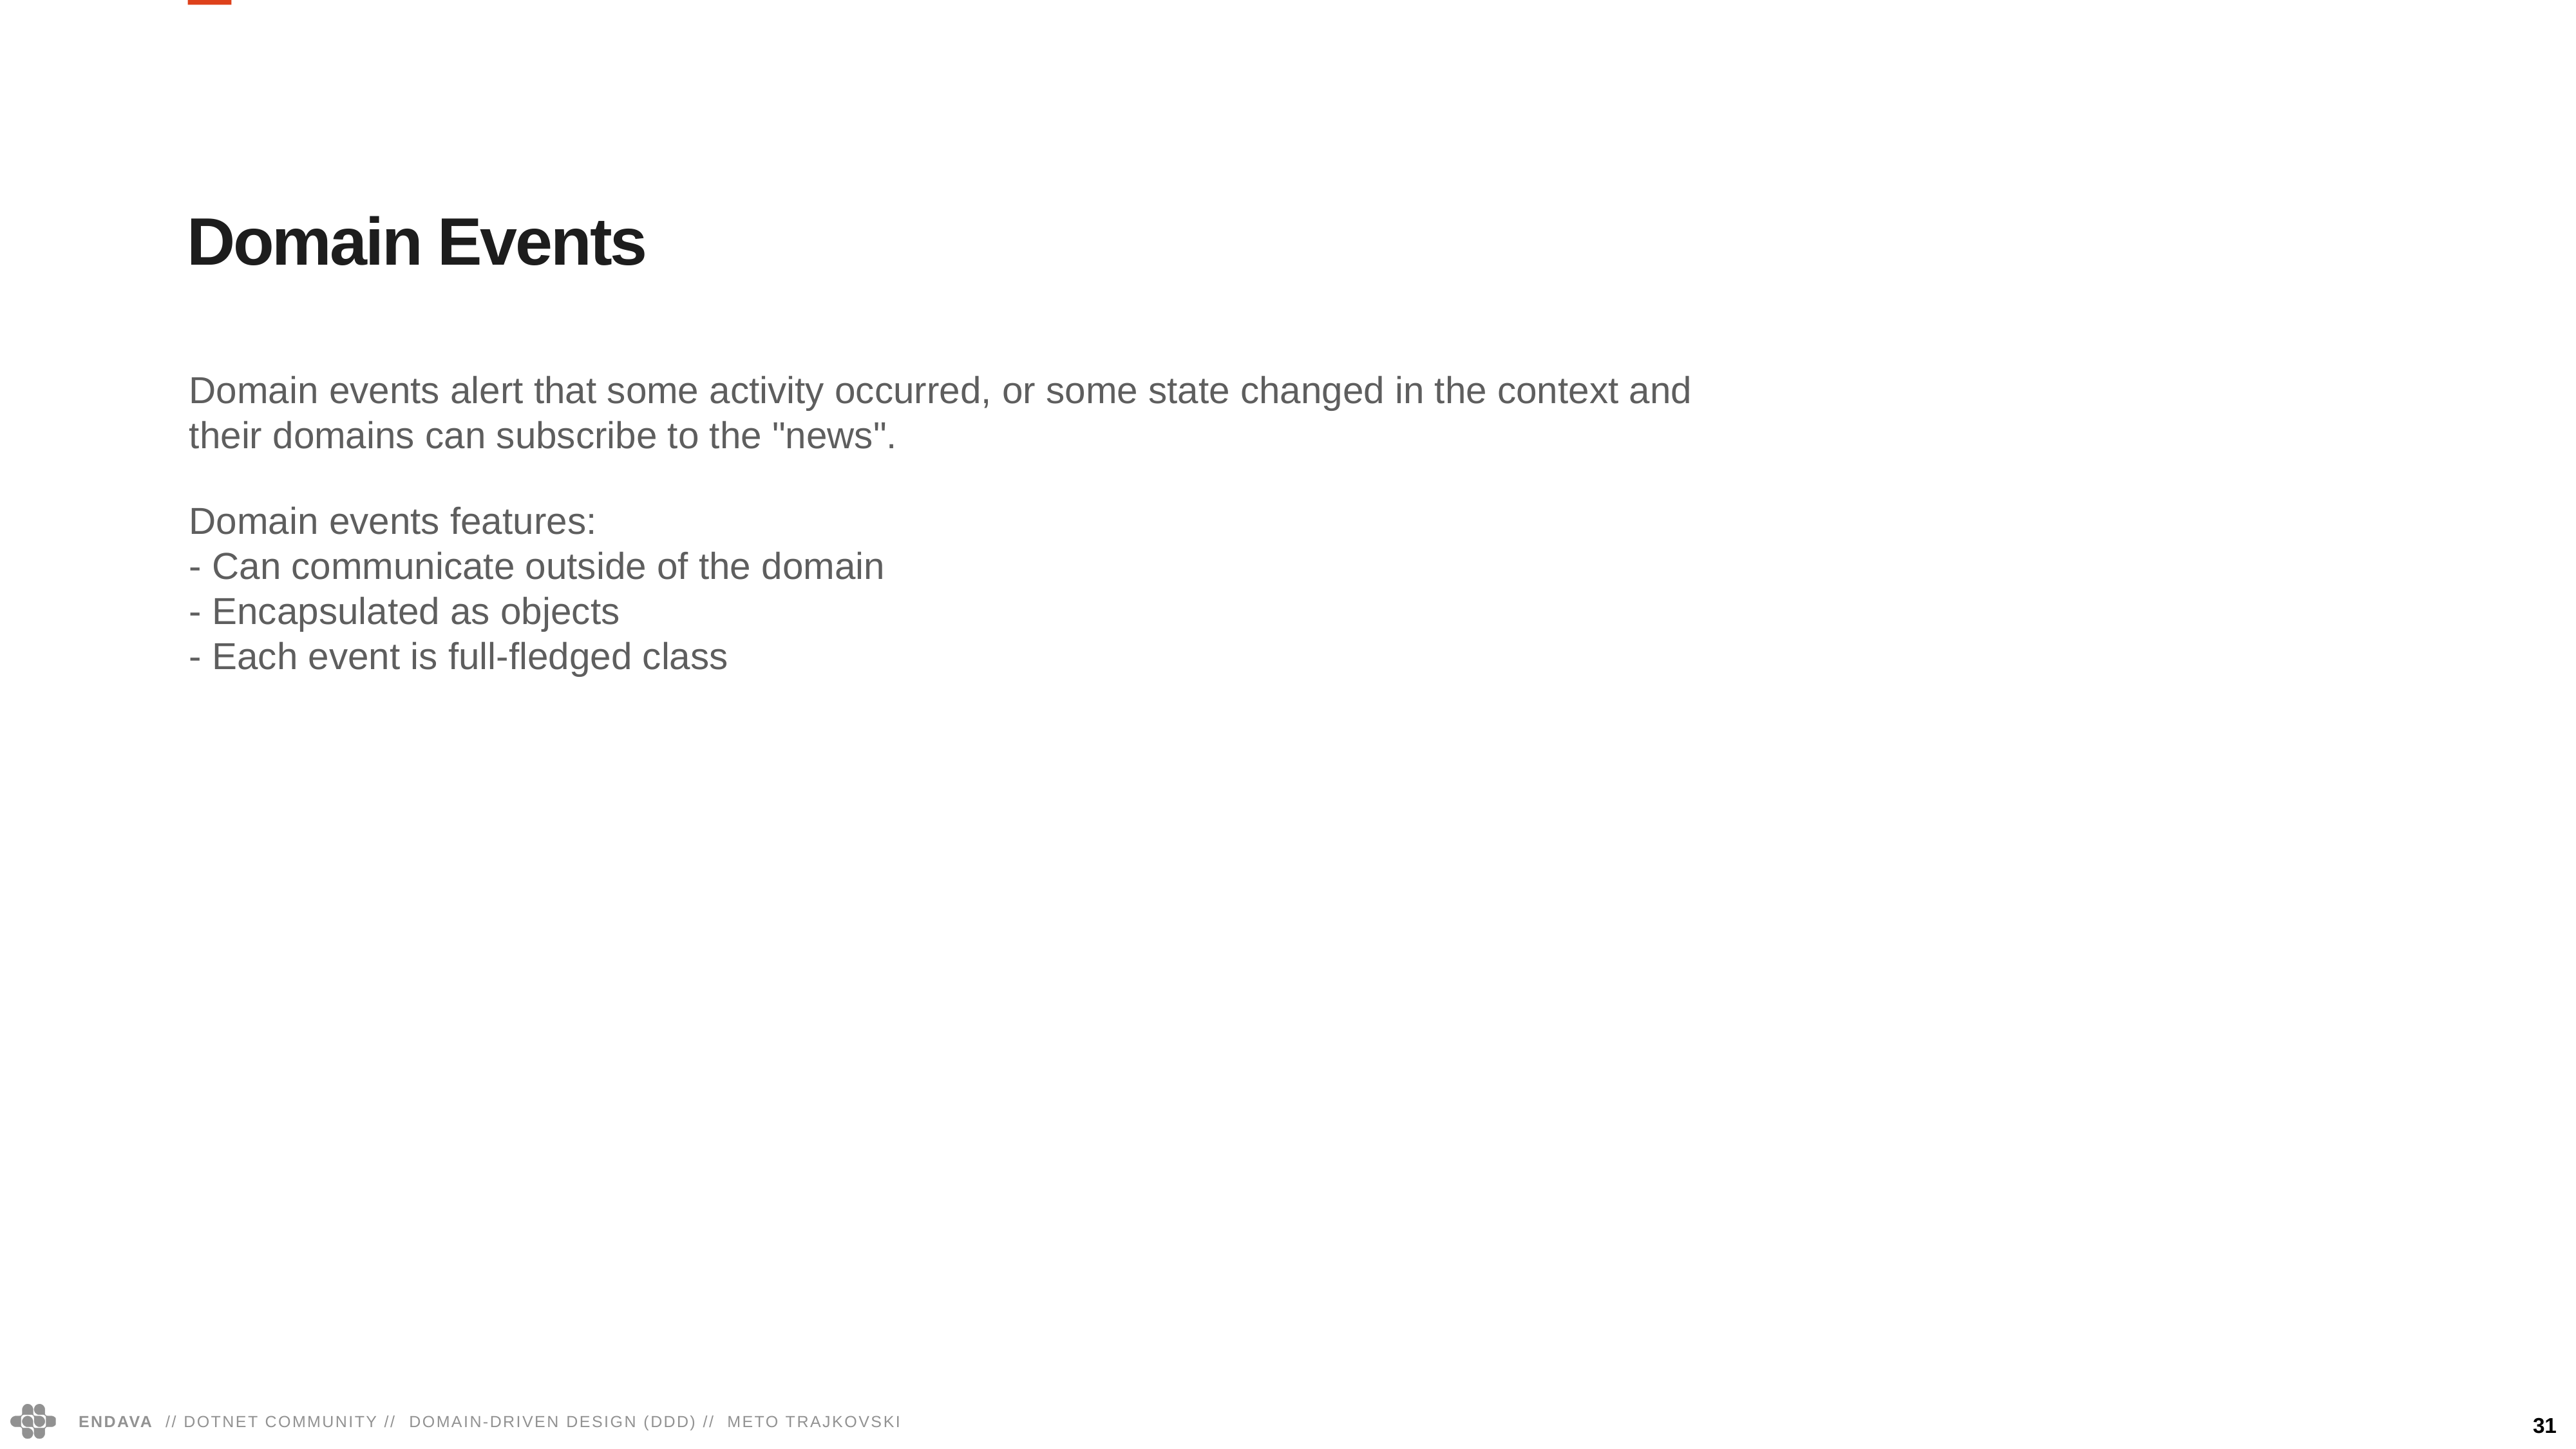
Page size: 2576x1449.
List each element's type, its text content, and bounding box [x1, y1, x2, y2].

text_box Domain Events [181, 208, 1716, 283]
slide_number 31 [2523, 1403, 2565, 1445]
text_box Domain events alert that some activity occurred, or some state changed in the context and their domains can subscribe to the "news". Domain events features: - Can communicate outside of the domain - Encapsulated as objects - Each event is full-fledged class [182, 358, 1781, 685]
